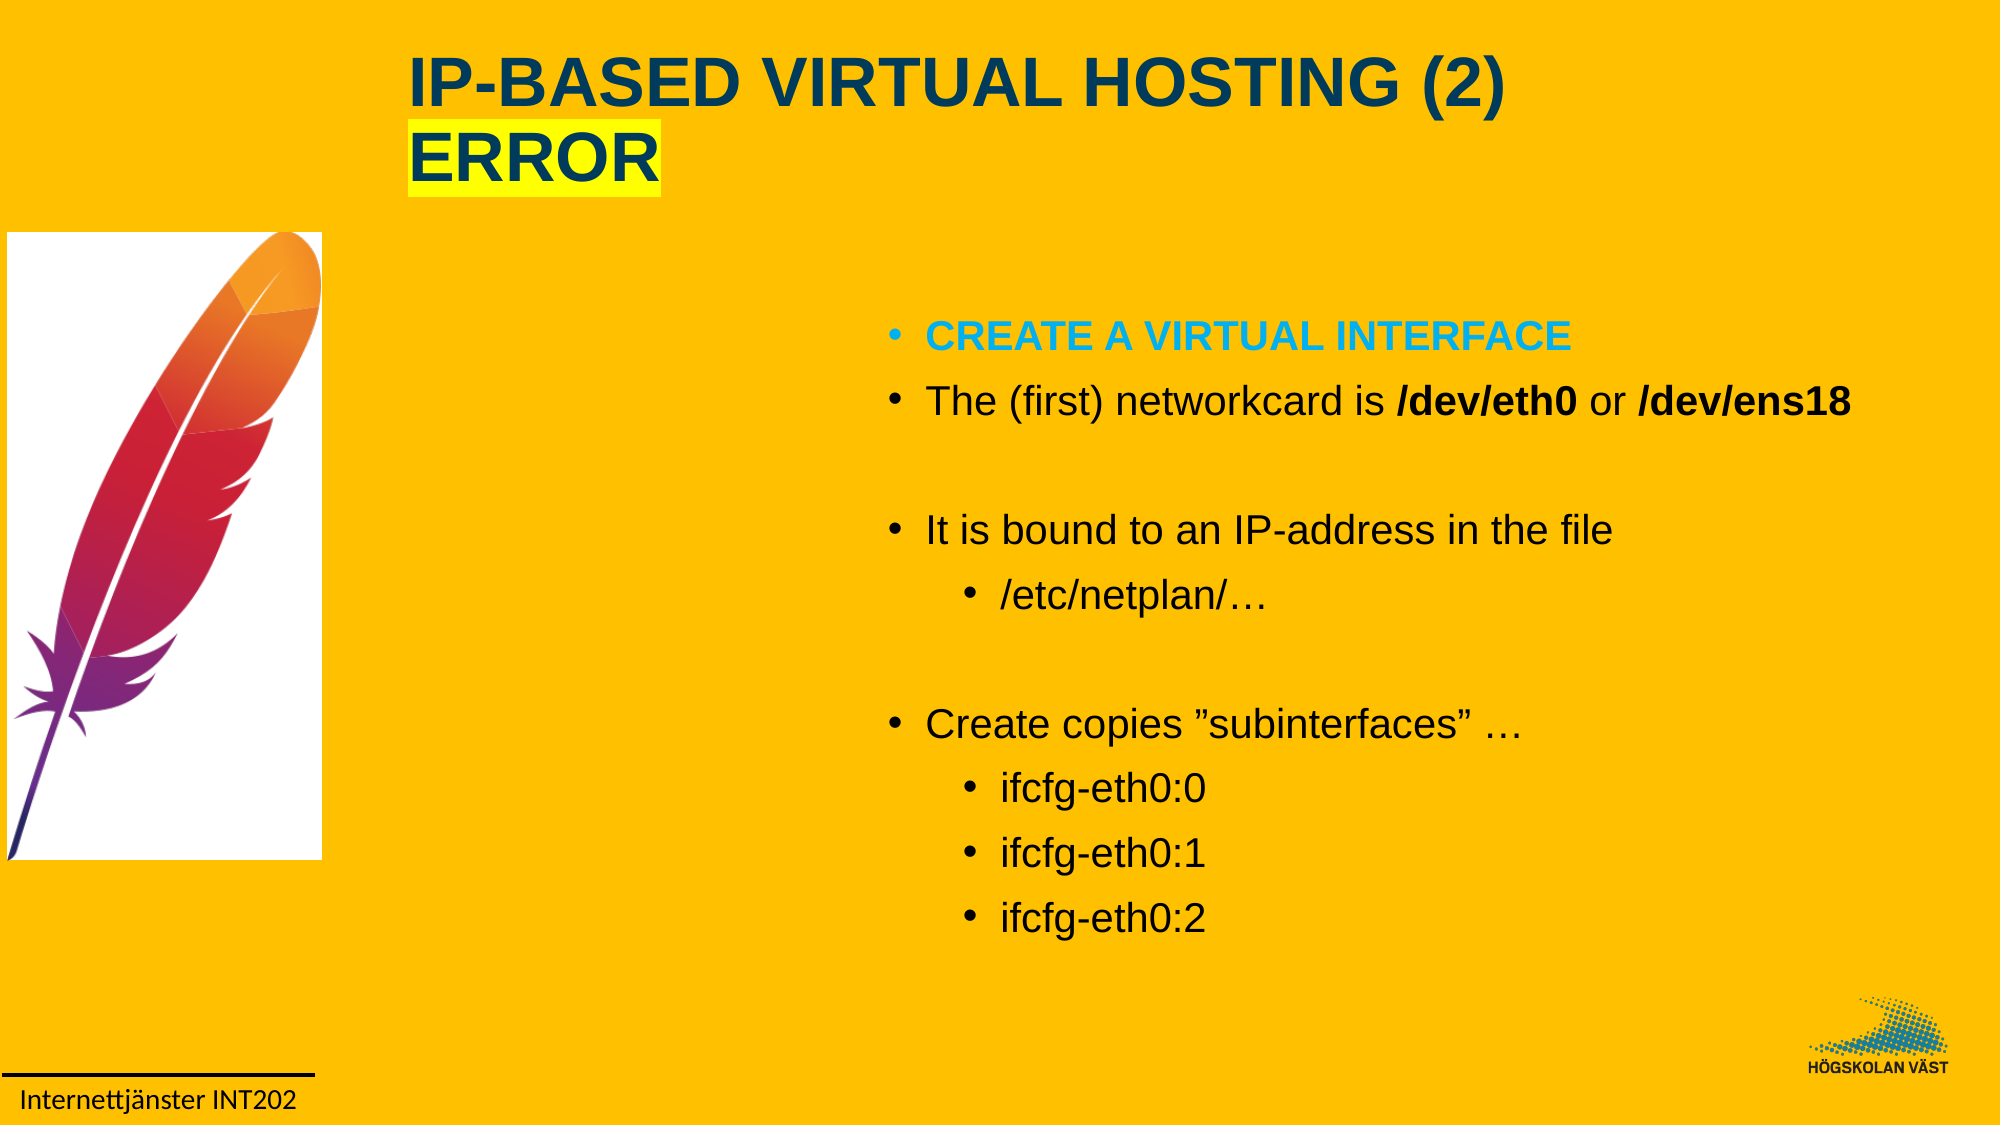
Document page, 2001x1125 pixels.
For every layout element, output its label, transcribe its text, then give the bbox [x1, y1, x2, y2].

list CREATE A VIRTUAL INTERFACE The (first) networkcard is /dev/eth0 or /dev/ens18 It is bound to an IP-address in the file /etc/netplan/… Create copies ”subinterfaces” … ifcfg-eth0:0 ifcfg-eth0:1 ifcfg-eth0:2 [872, 299, 1922, 1014]
picture [7, 232, 322, 861]
title IP-BASED virtual hosting (2) ERROR [393, 37, 1863, 206]
picture [1803, 988, 1954, 1080]
